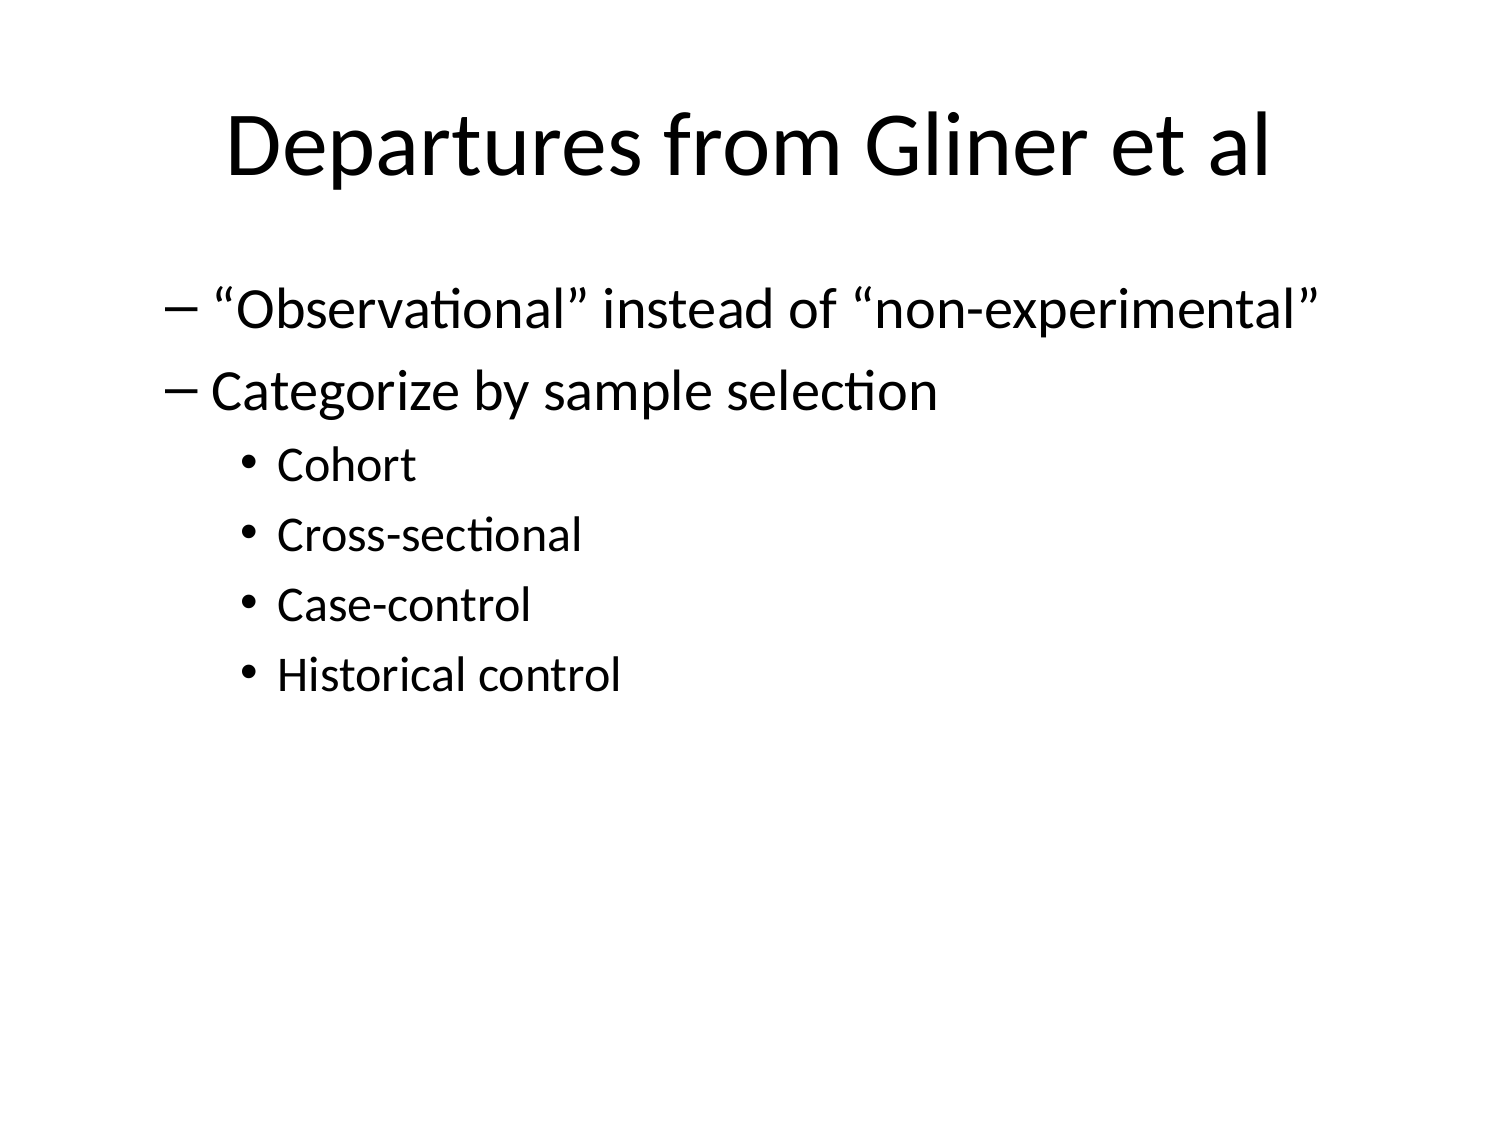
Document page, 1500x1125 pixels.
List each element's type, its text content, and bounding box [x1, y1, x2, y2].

list “Observational” instead of “non-experimental” Categorize by sample selection Cohort Cross-sectional Case-control Historical control [75, 262, 1425, 1005]
title Departures from Gliner et al [75, 45, 1425, 233]
